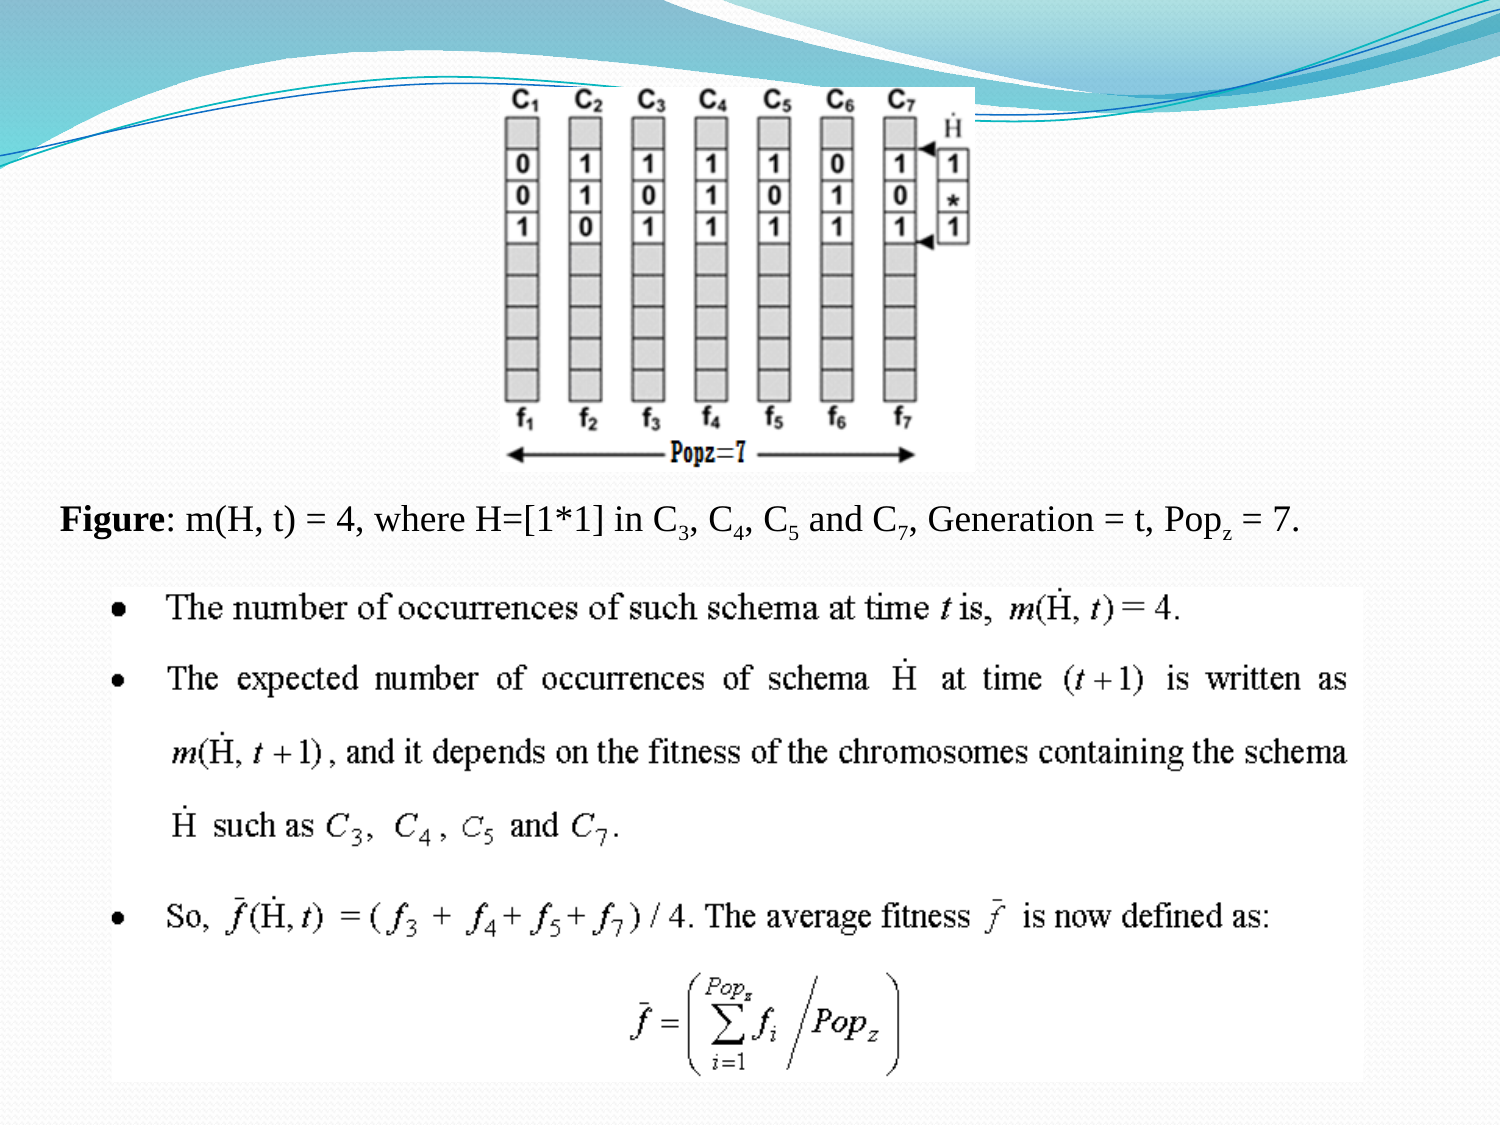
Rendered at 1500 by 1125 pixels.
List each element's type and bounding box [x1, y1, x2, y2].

text_box [44, 87, 1483, 550]
list [111, 587, 1364, 1083]
